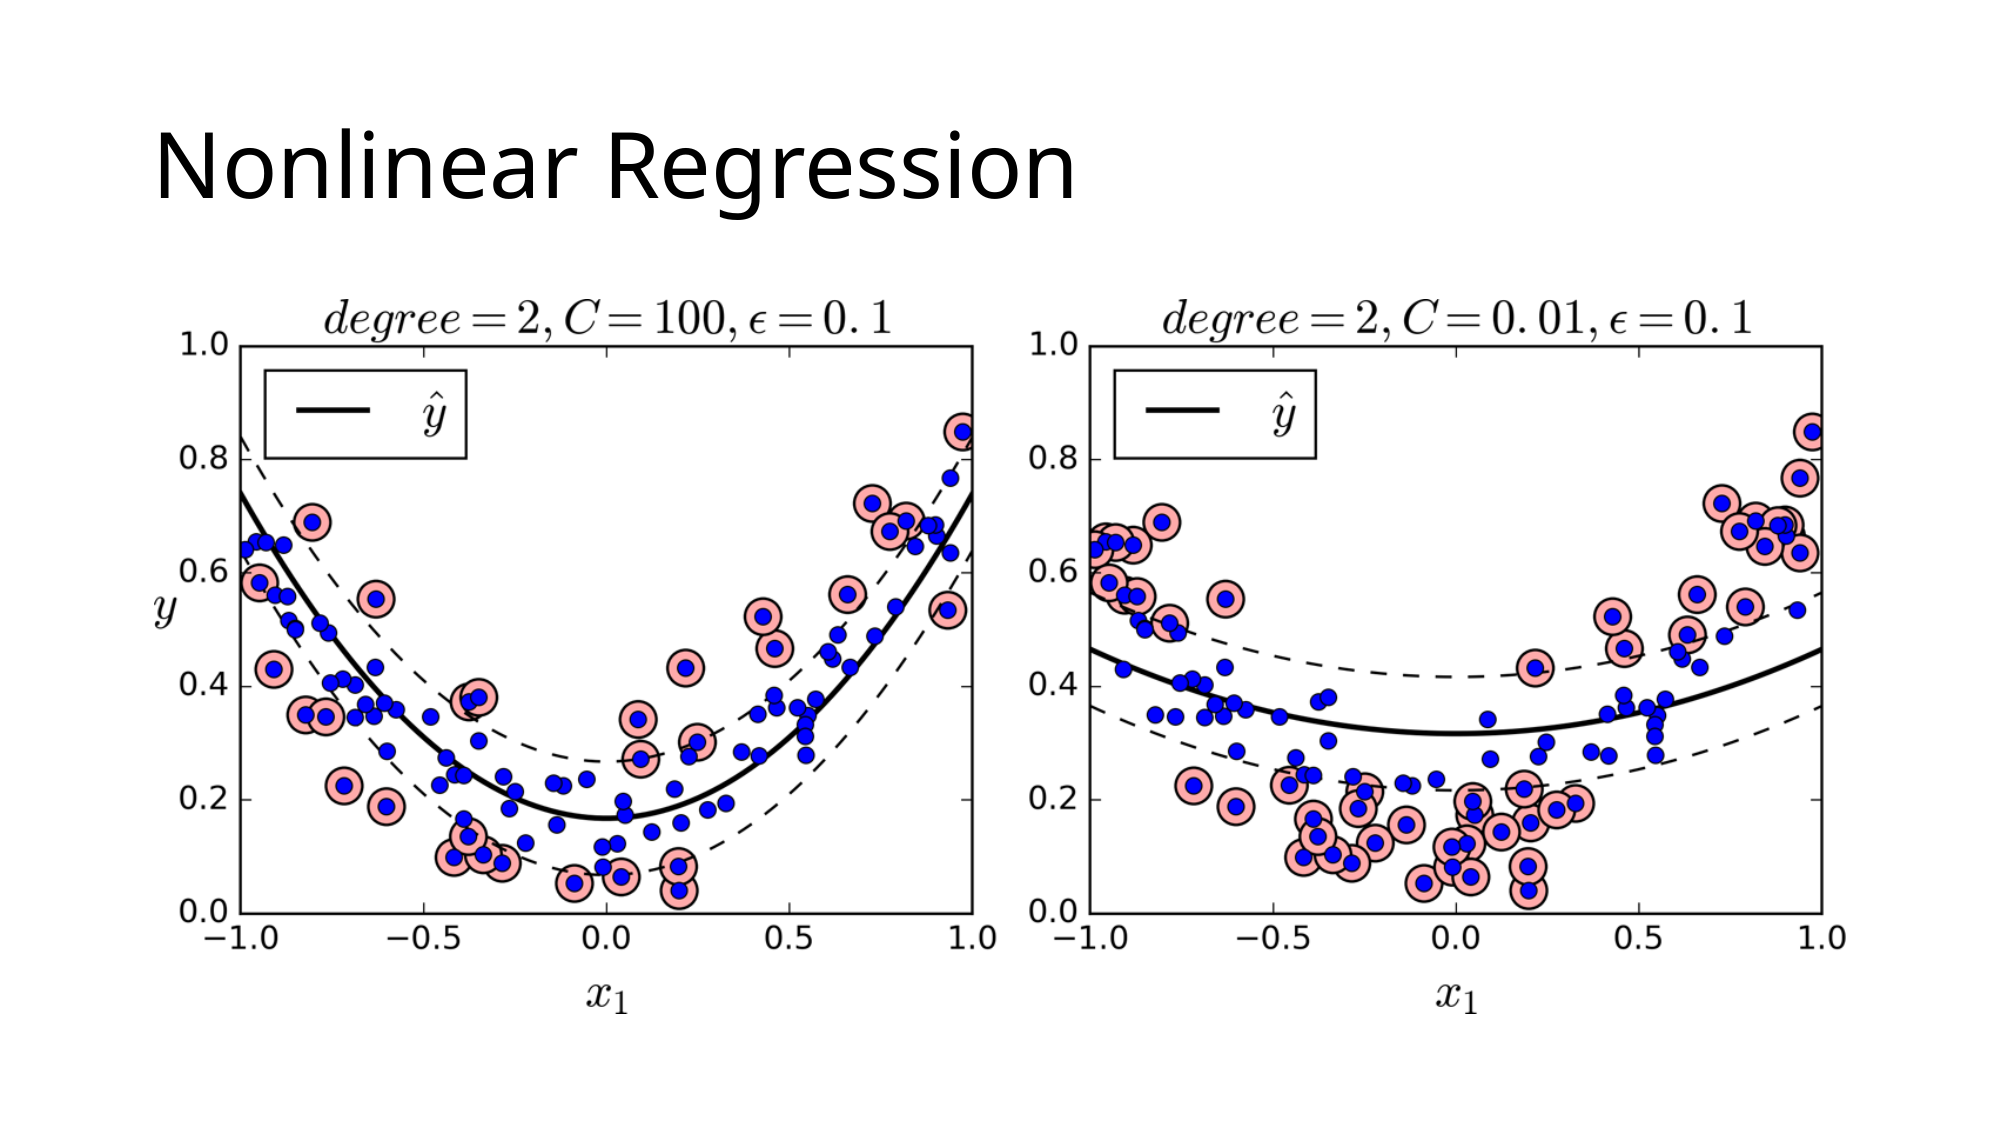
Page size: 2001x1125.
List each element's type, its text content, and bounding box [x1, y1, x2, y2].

title Nonlinear Regression [137, 59, 1863, 278]
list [154, 299, 1846, 1014]
